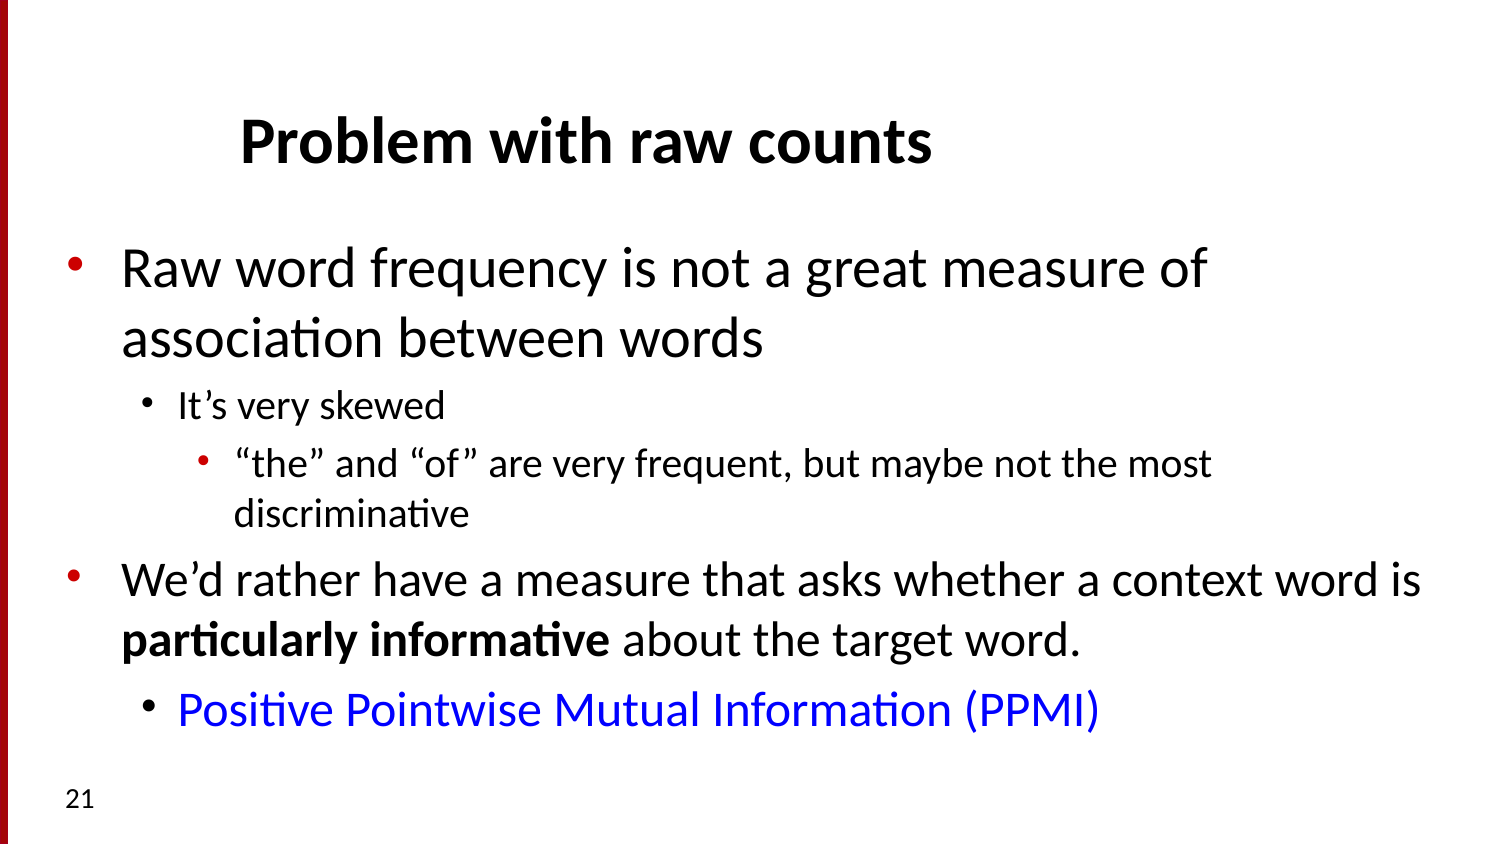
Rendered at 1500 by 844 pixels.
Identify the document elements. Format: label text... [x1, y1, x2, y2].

list Raw word frequency is not a great measure of association between words It’s very skewed “the” and “of” are very frequent, but maybe not the most discriminative We’d rather have a measure that asks whether a context word is particularly informative about the target word. Positive Pointwise Mutual Information (PPMI) [50, 221, 1450, 769]
slide_number 21 [49, 771, 376, 829]
title Problem with raw counts [225, 62, 1450, 185]
